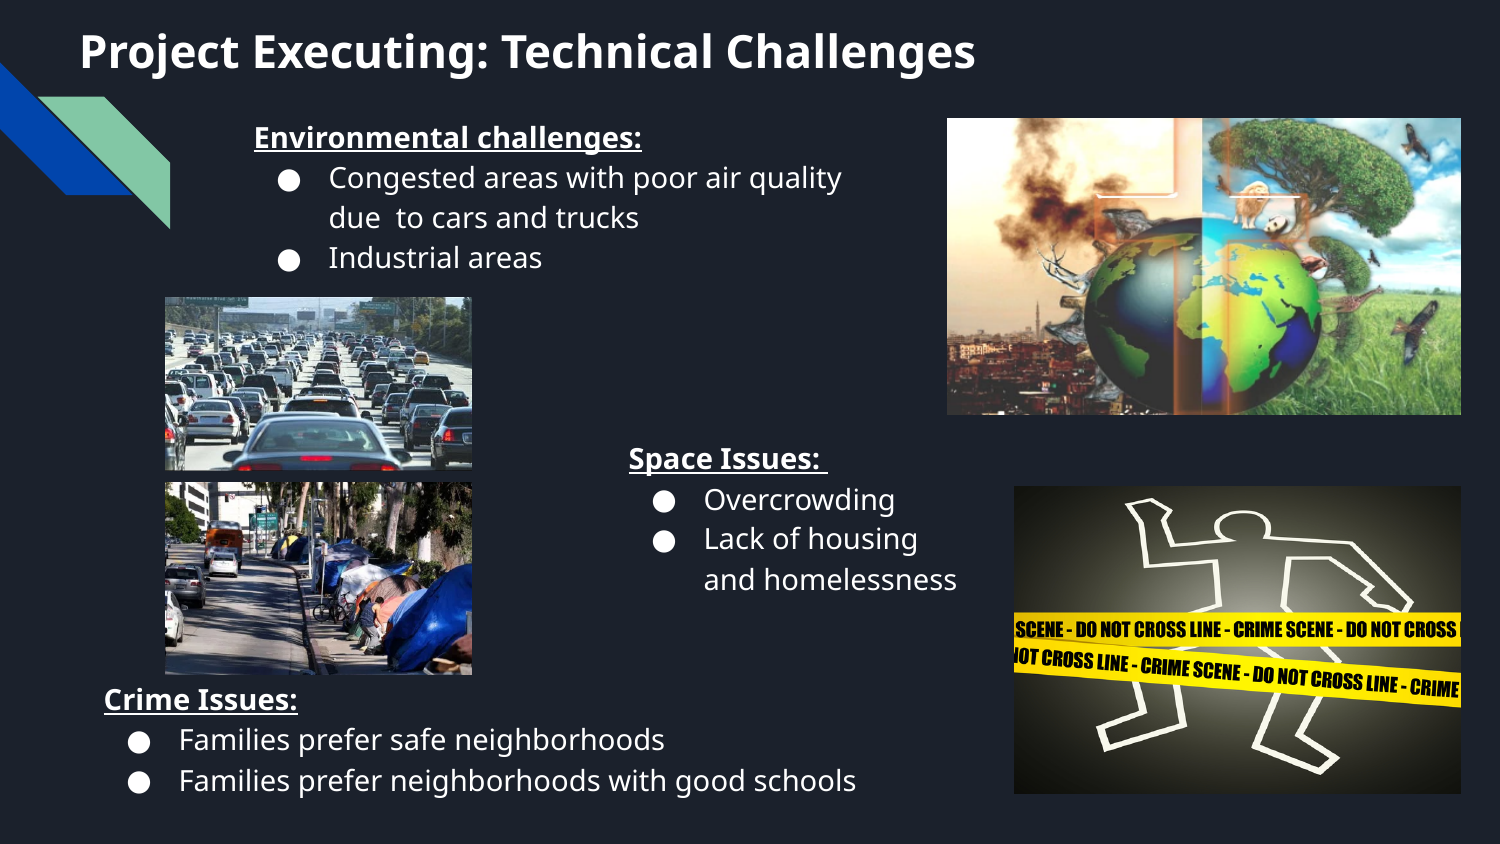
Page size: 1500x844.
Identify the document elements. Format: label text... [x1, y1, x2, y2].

picture [1013, 486, 1461, 795]
picture [947, 117, 1461, 416]
picture [165, 482, 473, 675]
title Project Executing: Technical Challenges [63, 7, 1437, 95]
list Environmental challenges: Congested areas with poor air quality due to cars and trucks Industrial areas Space Issues: Overcrowding Lack of housing and homelessness Crime Issues: Families prefer safe neighborhoods Families prefer neighborhoods with good schools [88, 96, 1462, 819]
picture [165, 297, 473, 471]
